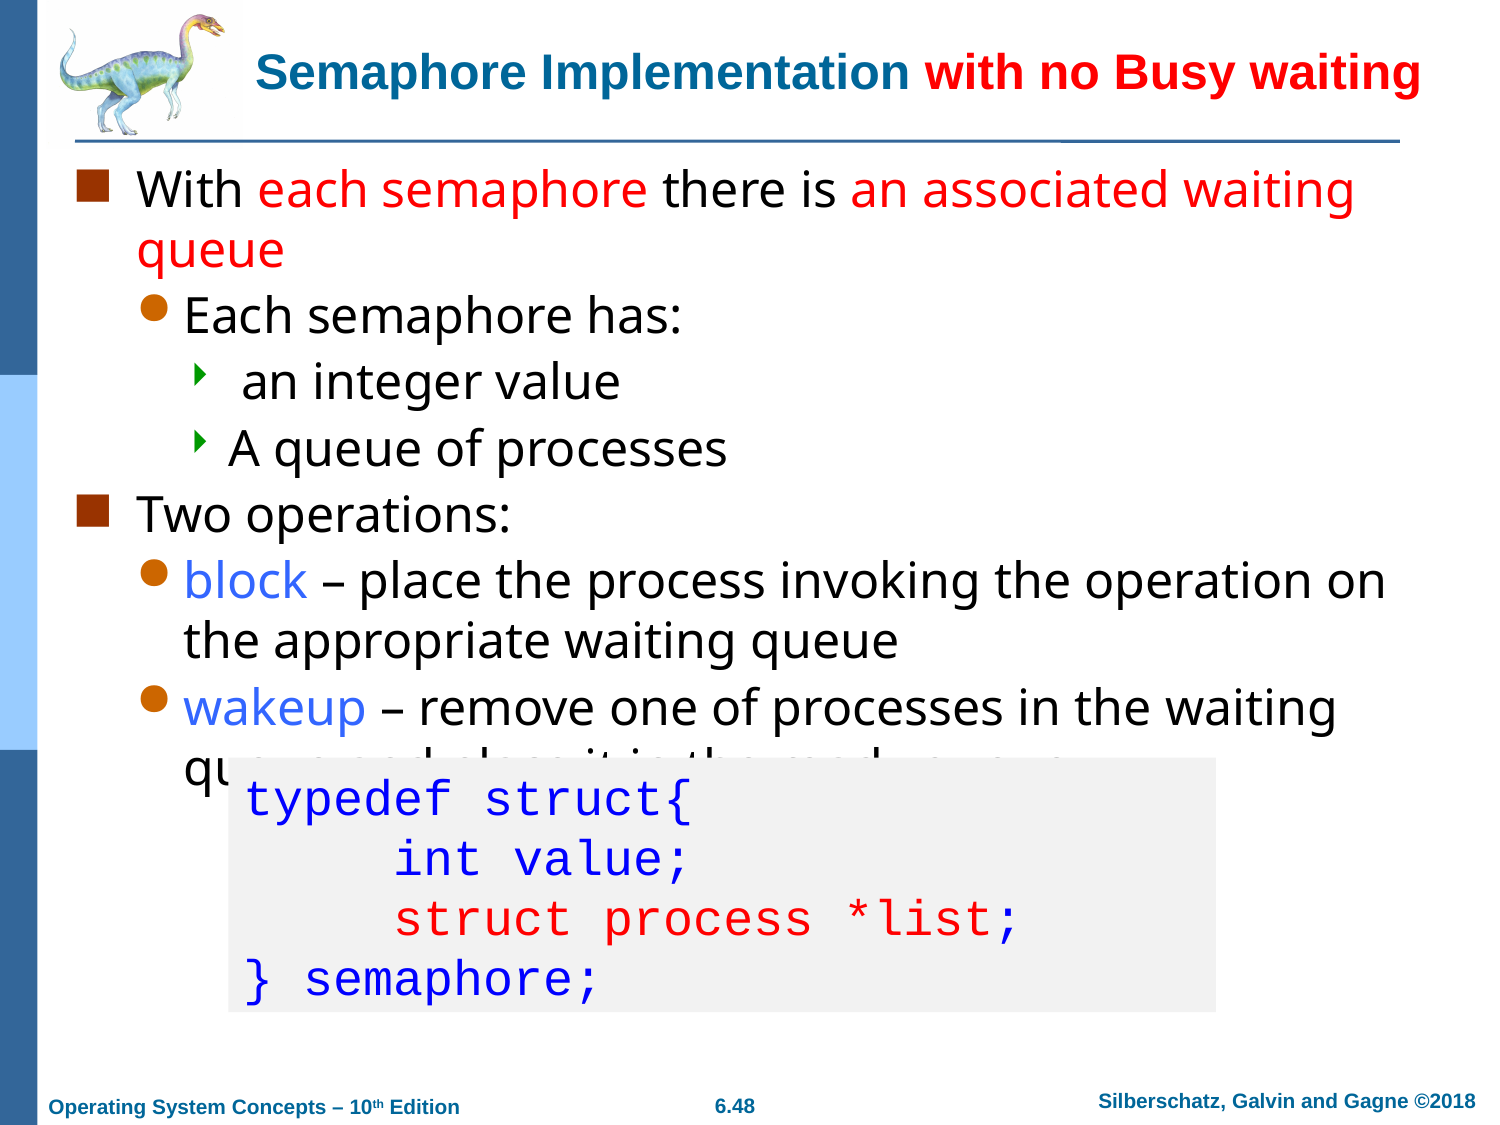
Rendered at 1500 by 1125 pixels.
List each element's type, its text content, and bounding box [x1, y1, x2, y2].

list With each semaphore there is an associated waiting queue Each semaphore has: an integer value A queue of processes Two operations: block – place the process invoking the operation on the appropriate waiting queue wakeup – remove one of processes in the waiting queue and place it in the ready queue [65, 149, 1435, 680]
title Semaphore Implementation with no Busy waiting [151, 7, 1500, 108]
text_box typedef struct{ int value; struct process *list; } semaphore; [228, 757, 1216, 1013]
picture [46, 0, 243, 149]
